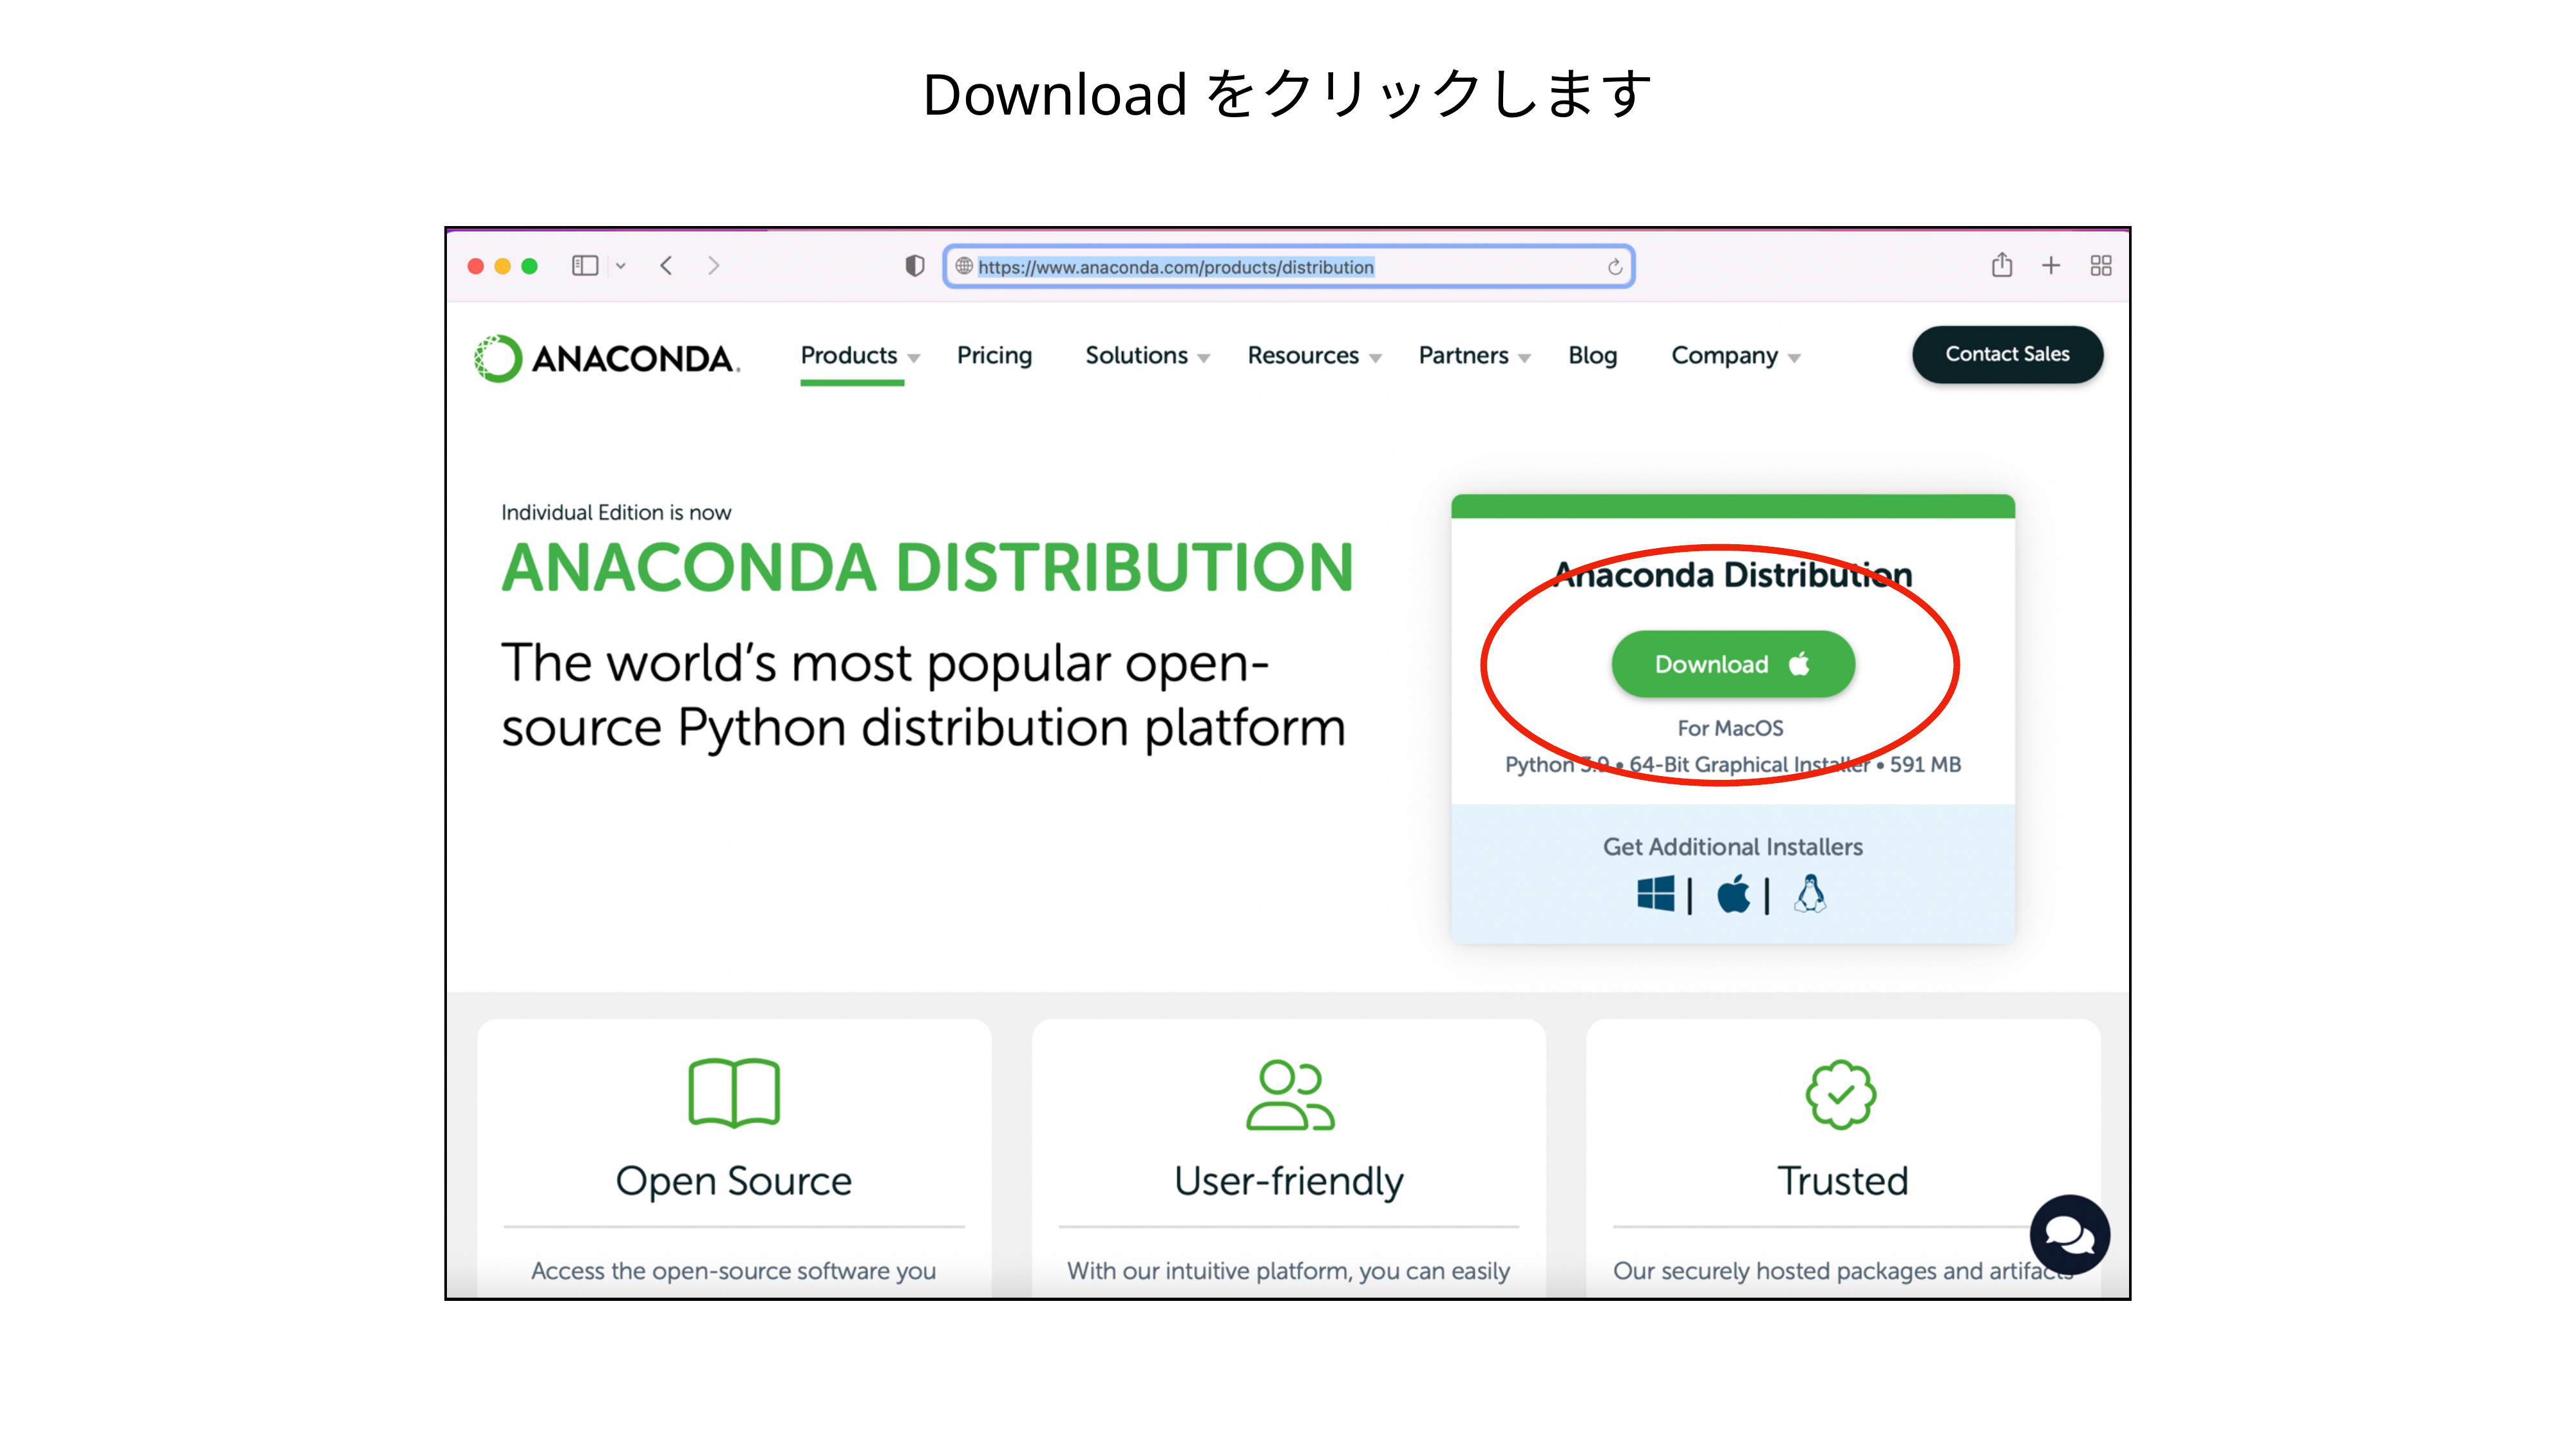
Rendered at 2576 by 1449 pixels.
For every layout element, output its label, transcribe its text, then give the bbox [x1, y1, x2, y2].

picture [446, 228, 2130, 1298]
text_box Downloadをクリックします [916, 53, 1660, 132]
